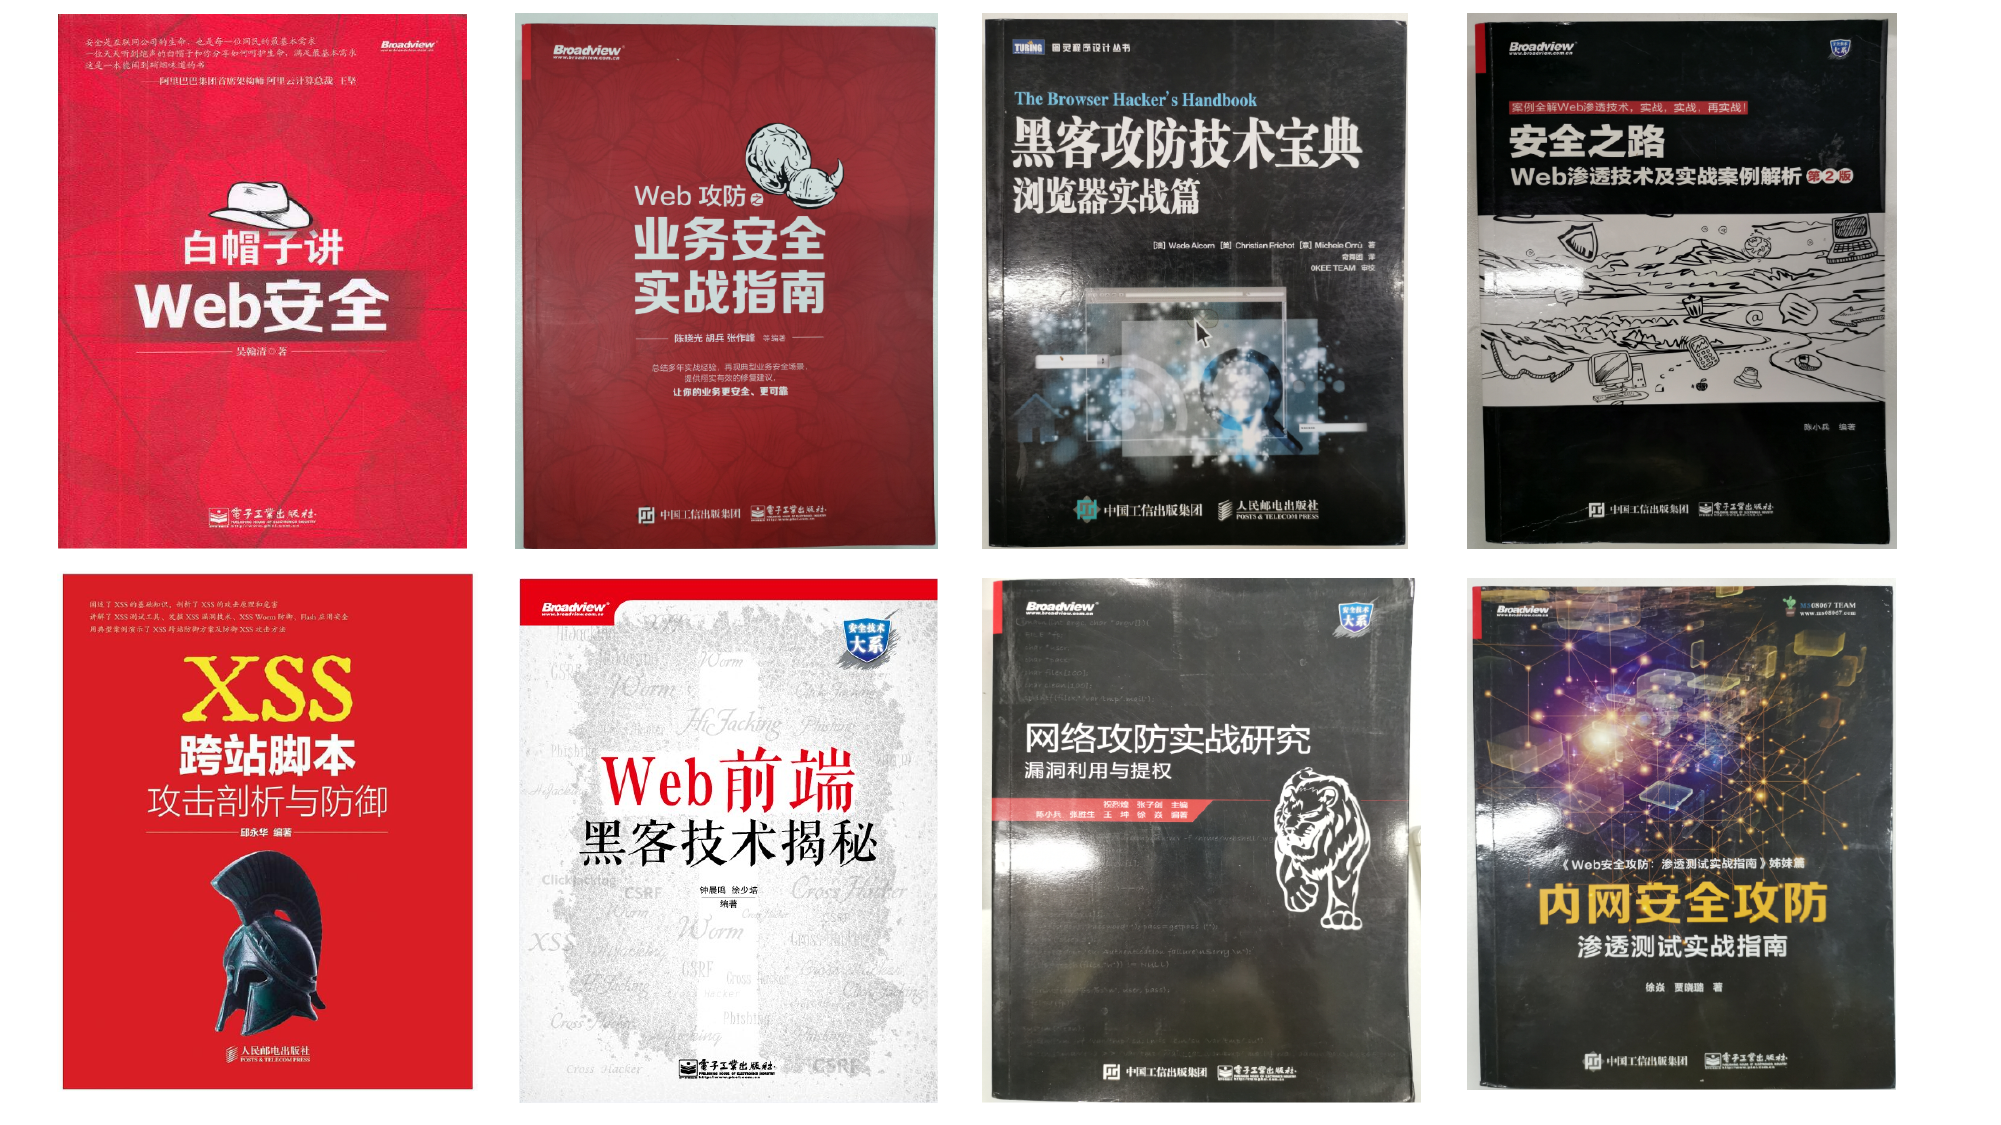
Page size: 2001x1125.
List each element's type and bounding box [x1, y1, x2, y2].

picture [57, 13, 467, 549]
picture [57, 571, 478, 1092]
picture [1467, 578, 1896, 1090]
picture [982, 13, 1408, 549]
picture [515, 13, 938, 549]
picture [519, 578, 938, 1103]
picture [1467, 13, 1897, 549]
picture [982, 578, 1421, 1103]
